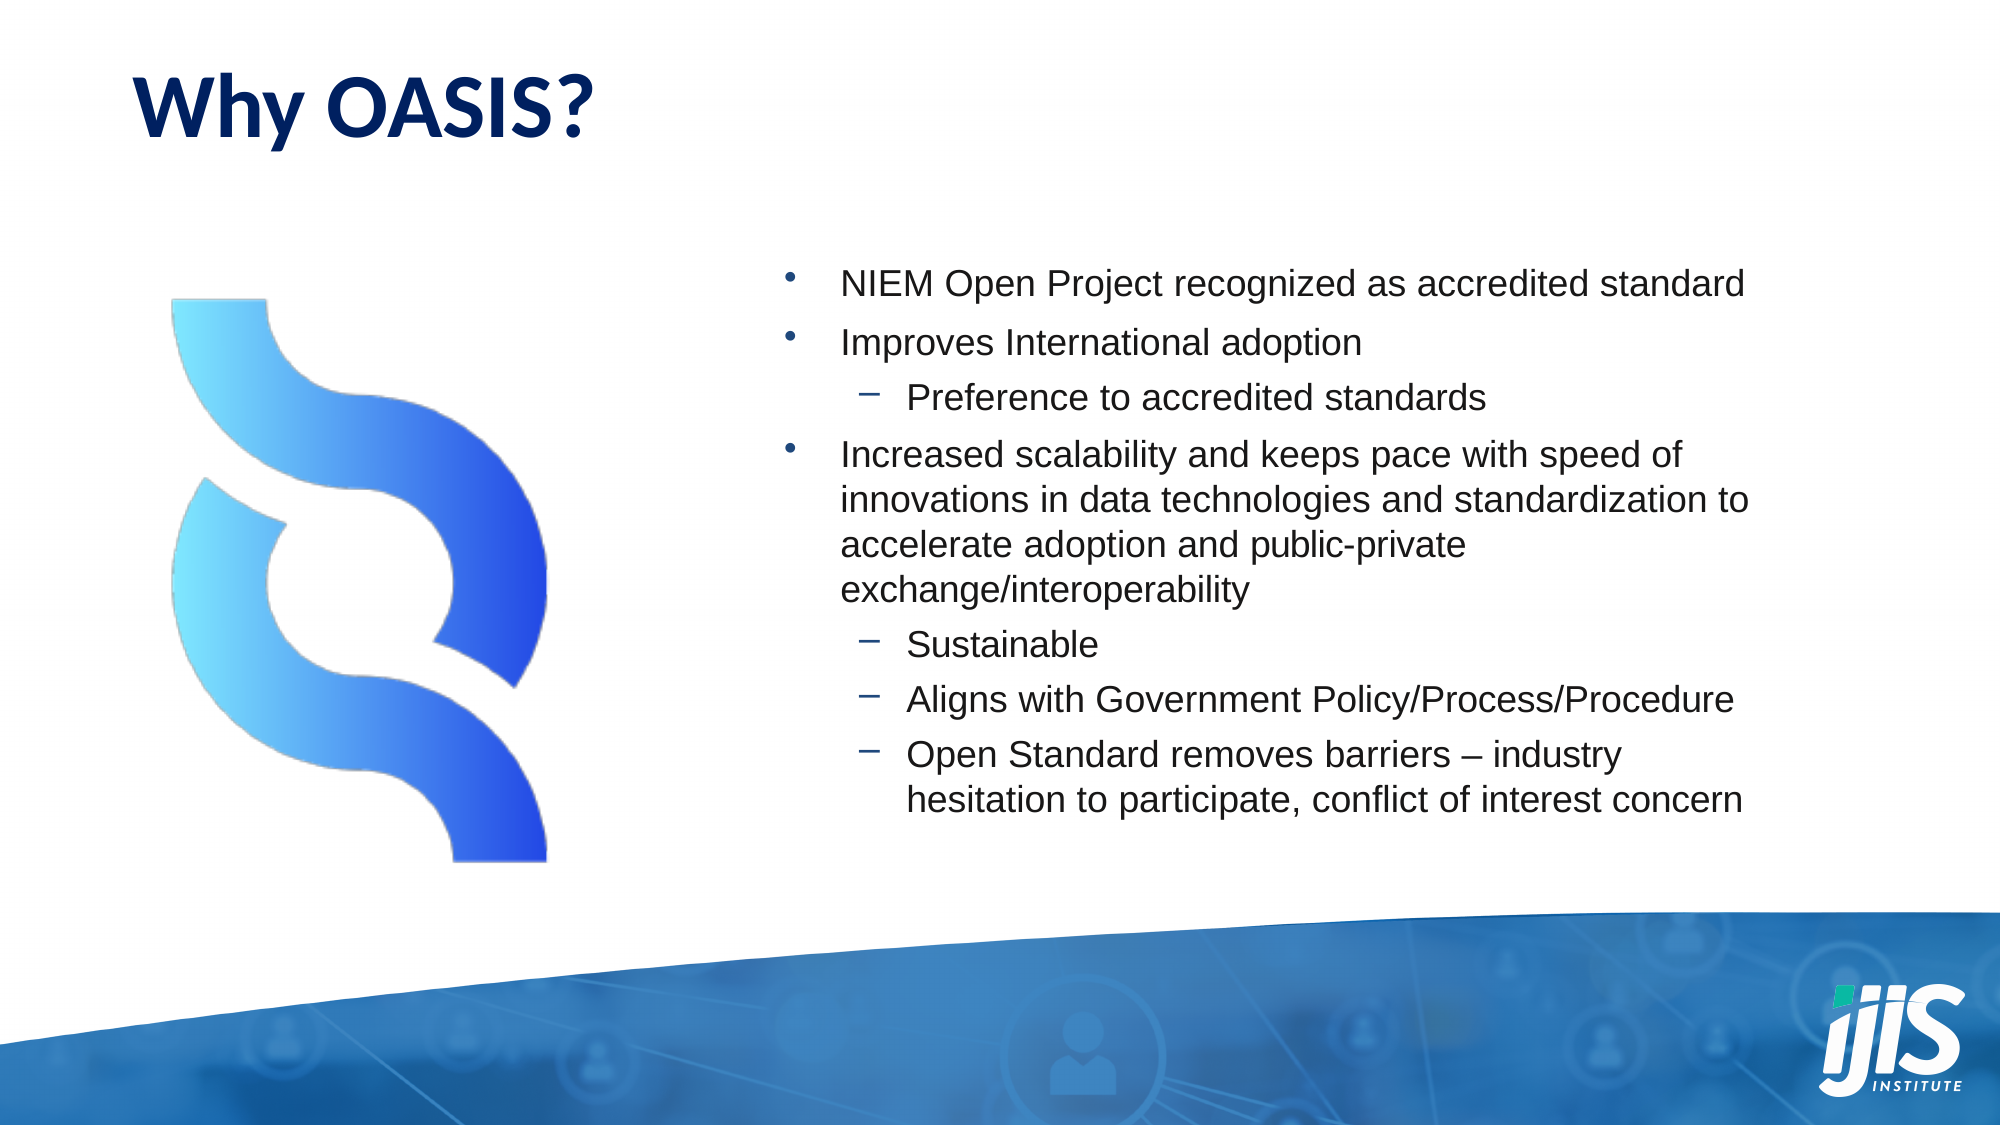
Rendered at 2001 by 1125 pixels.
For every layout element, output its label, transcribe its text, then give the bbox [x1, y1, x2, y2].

picture [0, 0, 2000, 1125]
text_box NIEM Open Project recognized as accredited standard Improves International adoption Preference to accredited standards Increased scalability and keeps pace with speed of innovations in data technologies and standardization to accelerate adoption and public-private exchange/interoperability Sustainable Aligns with Government Policy/Process/Procedure Open Standard removes barriers – industry hesitation to participate, conflict of interest concern [782, 244, 1789, 821]
title Why OASIS? [99, 5, 1900, 196]
